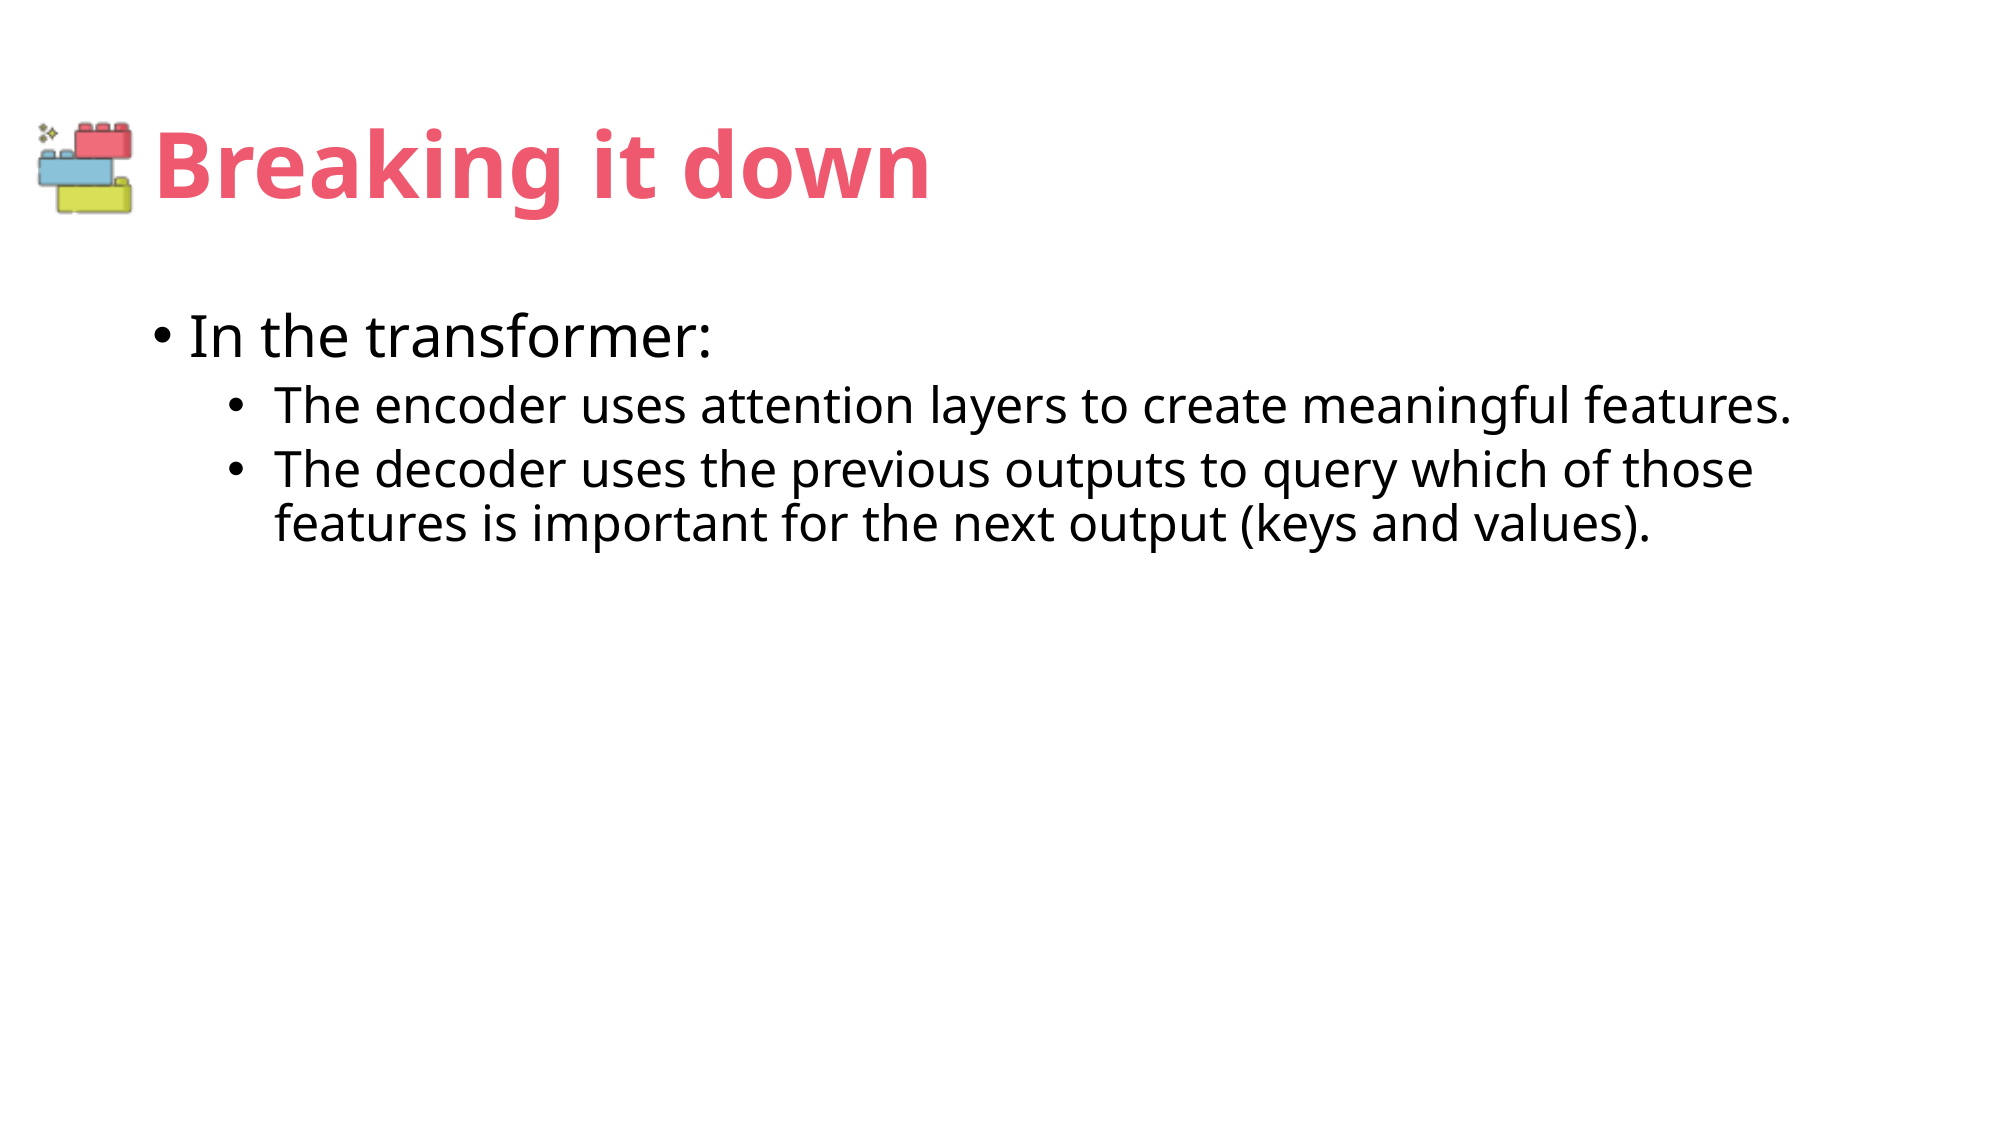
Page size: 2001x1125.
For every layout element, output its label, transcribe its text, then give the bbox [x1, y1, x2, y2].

list In the transformer: The encoder uses attention layers to create meaningful features. The decoder uses the previous outputs to query which of those features is important for the next output (keys and values). [137, 299, 1863, 1014]
picture [33, 116, 138, 221]
text_box Breaking it down [137, 59, 1863, 278]
